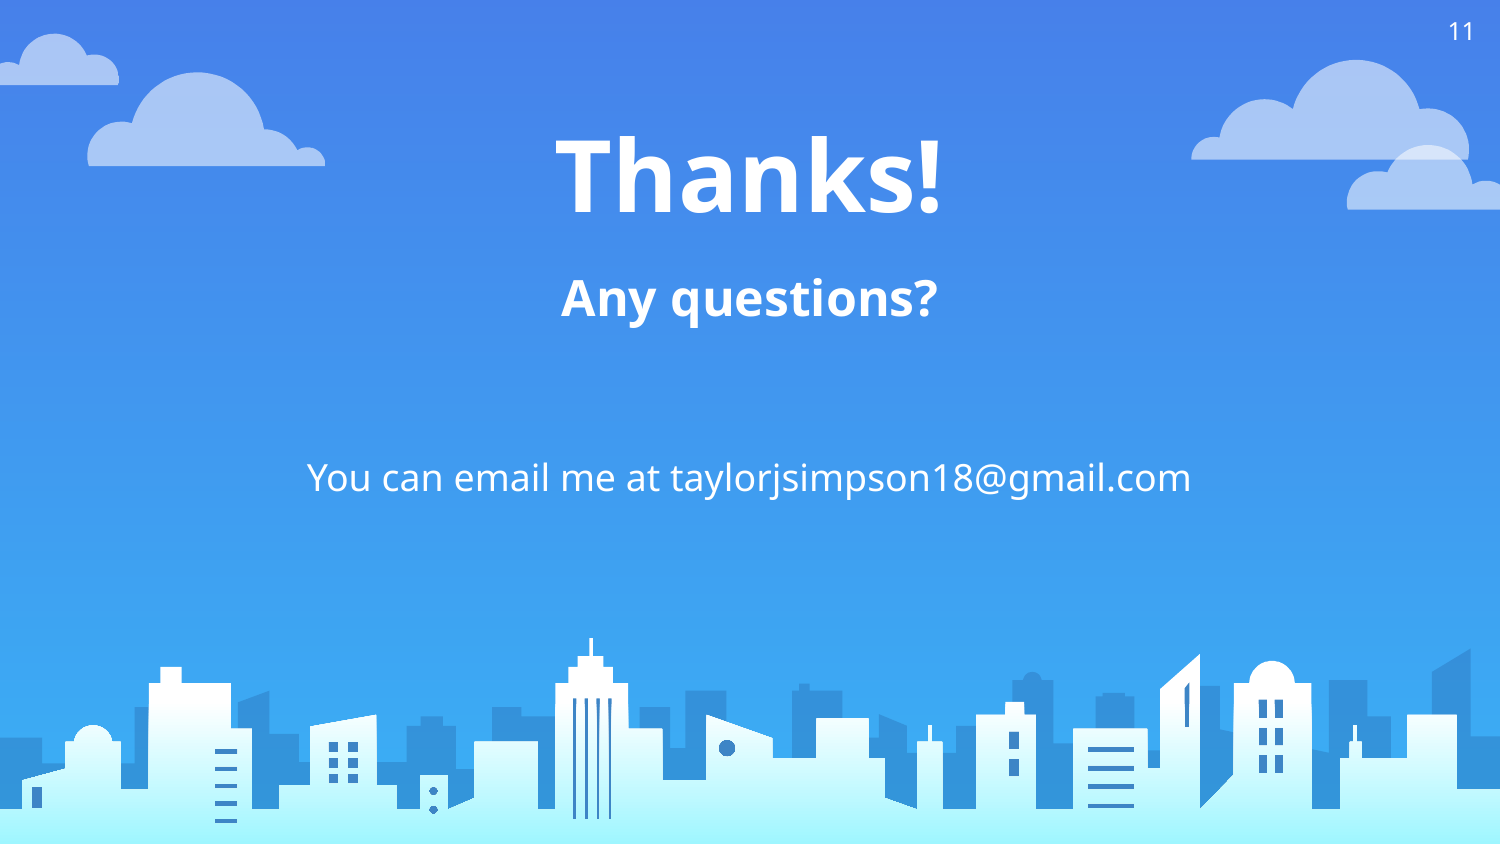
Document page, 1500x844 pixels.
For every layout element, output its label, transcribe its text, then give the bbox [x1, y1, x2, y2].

subtitle Any questions? You can email me at taylorjsimpson18@gmail.com [209, 251, 1291, 497]
title Thanks! [209, 114, 1291, 231]
slide_number 11 [1400, 0, 1491, 65]
